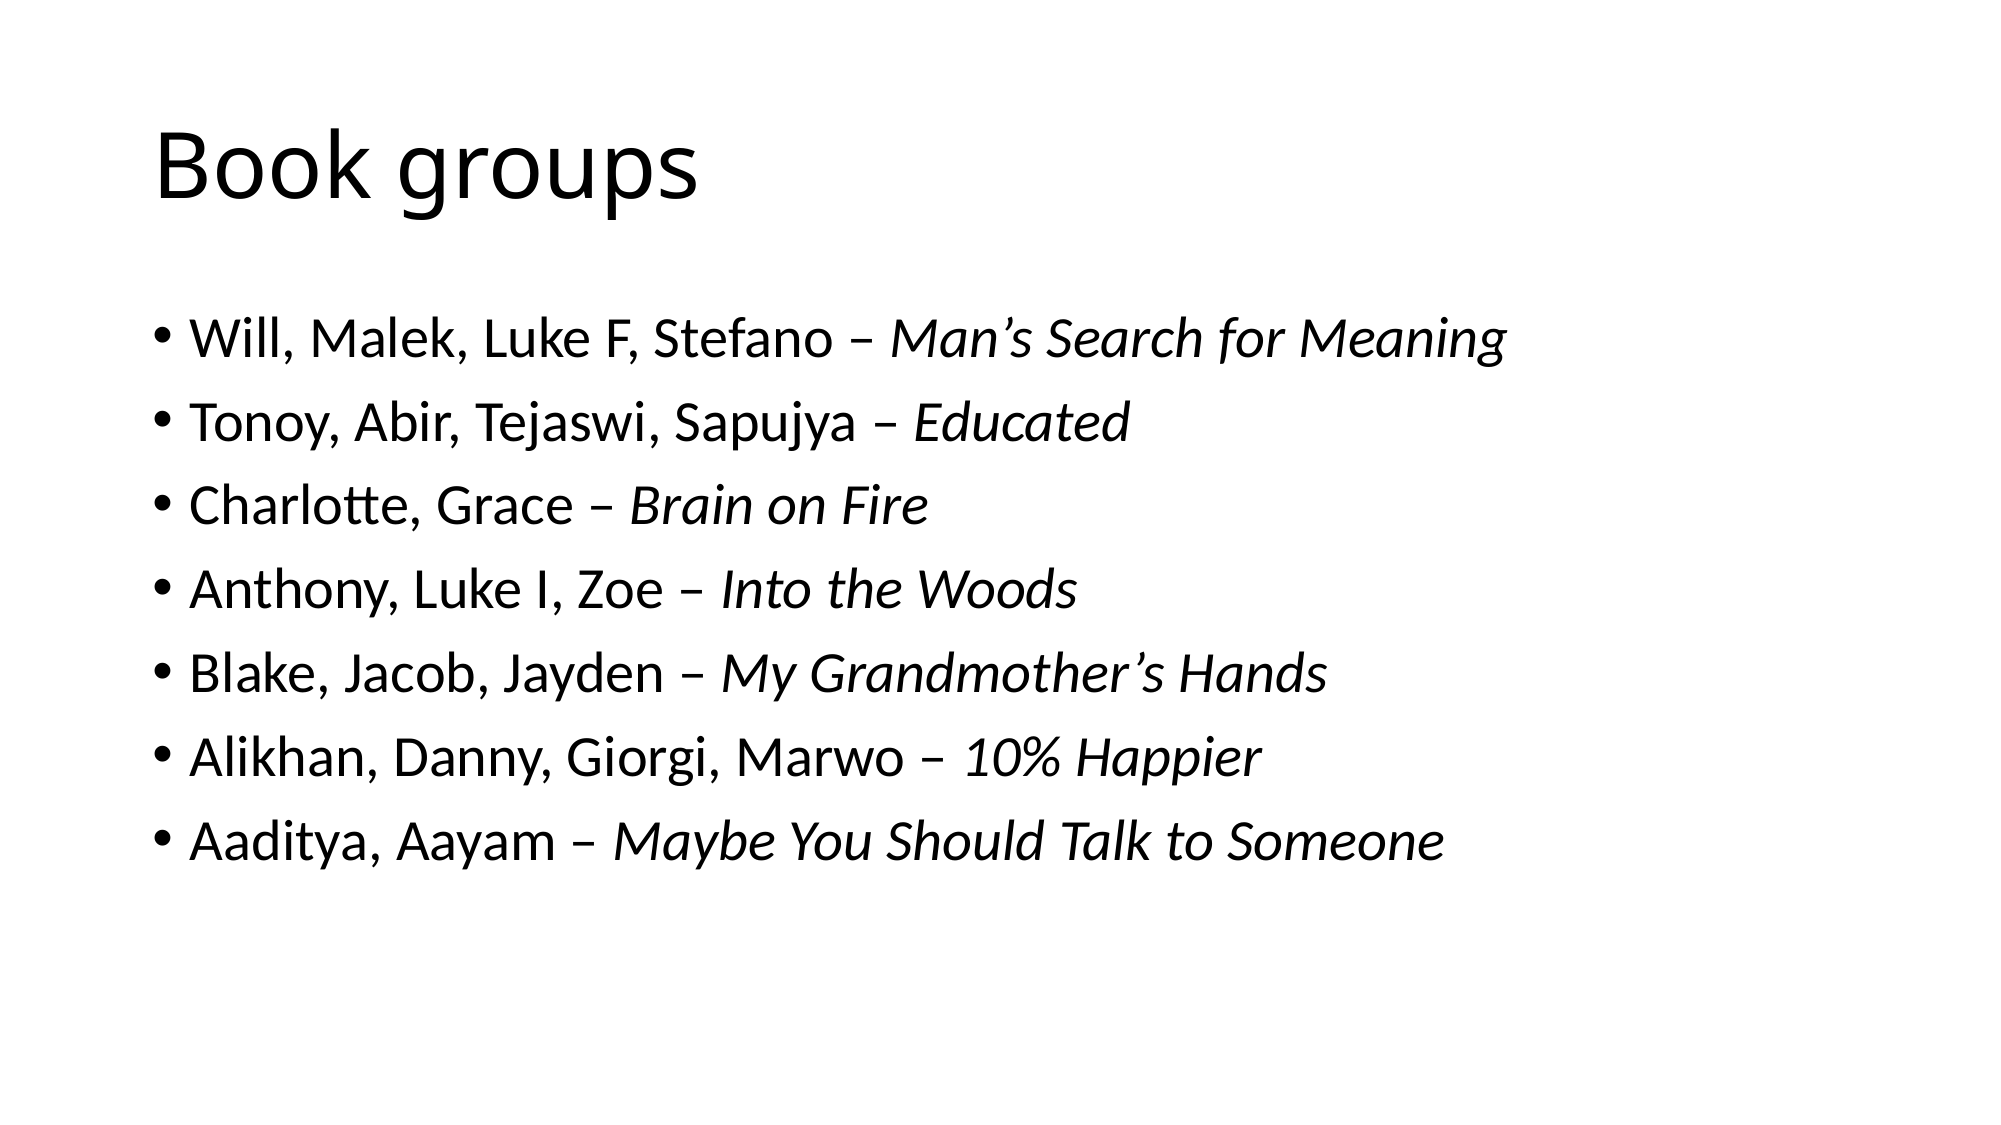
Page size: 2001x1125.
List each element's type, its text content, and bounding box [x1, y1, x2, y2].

list Will, Malek, Luke F, Stefano – Man’s Search for Meaning Tonoy, Abir, Tejaswi, Sapujya – Educated Charlotte, Grace – Brain on Fire Anthony, Luke I, Zoe – Into the Woods Blake, Jacob, Jayden – My Grandmother’s Hands Alikhan, Danny, Giorgi, Marwo – 10% Happier Aaditya, Aayam – Maybe You Should Talk to Someone [137, 299, 1863, 1014]
title Book groups [137, 59, 1863, 278]
